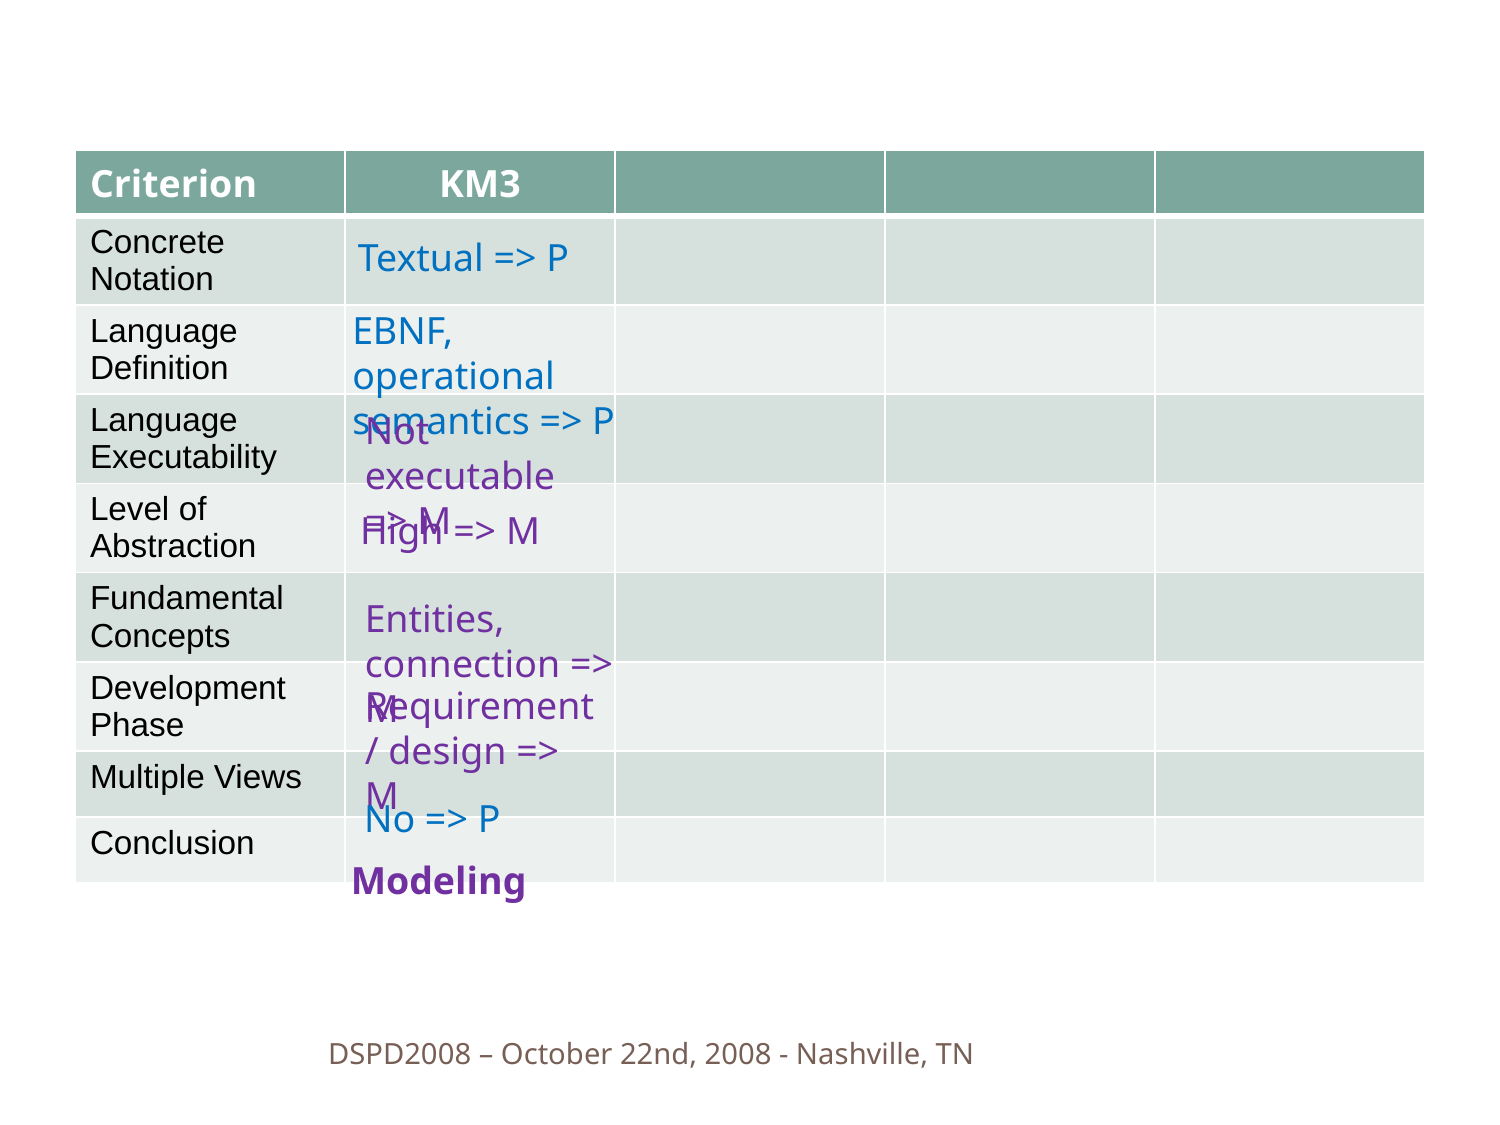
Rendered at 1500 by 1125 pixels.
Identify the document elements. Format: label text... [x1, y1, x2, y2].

table_cell [346, 663, 350, 750]
table_cell [1156, 752, 1424, 816]
text_box EBNF, operational semantics => P [337, 299, 638, 450]
table_cell [1156, 395, 1424, 483]
table_cell [346, 573, 614, 661]
table_cell Level of Abstraction [76, 484, 344, 572]
footer DSPD2008 – October 22nd, 2008 - Nashville, TN [99, 1024, 990, 1085]
table_header [886, 151, 1154, 213]
table_cell [1156, 484, 1424, 572]
table_cell [1156, 818, 1424, 882]
table_cell Multiple Views [76, 752, 344, 816]
table_cell Language Executability [76, 395, 344, 483]
table_cell Language Definition [76, 306, 337, 393]
table_cell [886, 573, 1154, 661]
table_cell [886, 663, 1154, 750]
table_cell [1156, 573, 1424, 661]
table_cell [886, 752, 1154, 816]
table_cell [616, 484, 884, 572]
table_cell [616, 752, 884, 816]
text_box High => M [345, 499, 556, 560]
text_box Textual => P [343, 226, 584, 287]
table_cell [616, 663, 884, 750]
table_cell [346, 219, 614, 299]
table_cell [616, 573, 884, 661]
table_header KM3 [346, 151, 614, 213]
table_cell Fundamental Concepts [76, 573, 344, 661]
table_cell [346, 450, 350, 483]
text_box Modeling [336, 849, 542, 910]
table_cell [1156, 219, 1424, 304]
text_box Entities, connection => M [349, 587, 638, 738]
table_cell [638, 306, 884, 393]
text_box Requirement / design => M [350, 674, 613, 825]
table_cell [886, 306, 1154, 393]
table_header [1156, 151, 1424, 213]
table_header [616, 151, 884, 213]
text_box Not executable => M [350, 399, 613, 550]
table_cell [886, 484, 1154, 572]
table_cell Concrete Notation [76, 219, 344, 304]
table_cell [1156, 306, 1424, 393]
table_cell Development Phase [76, 663, 344, 750]
table_header Criterion [76, 151, 344, 213]
table_cell [616, 219, 884, 304]
table_cell [616, 818, 884, 882]
table_cell [1156, 663, 1424, 750]
table_cell [886, 219, 1154, 304]
table_cell [886, 395, 1154, 483]
table_cell [616, 395, 884, 483]
table_cell [346, 818, 614, 882]
table_cell Conclusion [76, 818, 344, 882]
table_cell [346, 752, 350, 816]
text_box No => P [349, 787, 516, 848]
table_cell [886, 818, 1154, 882]
table_cell [346, 484, 614, 572]
